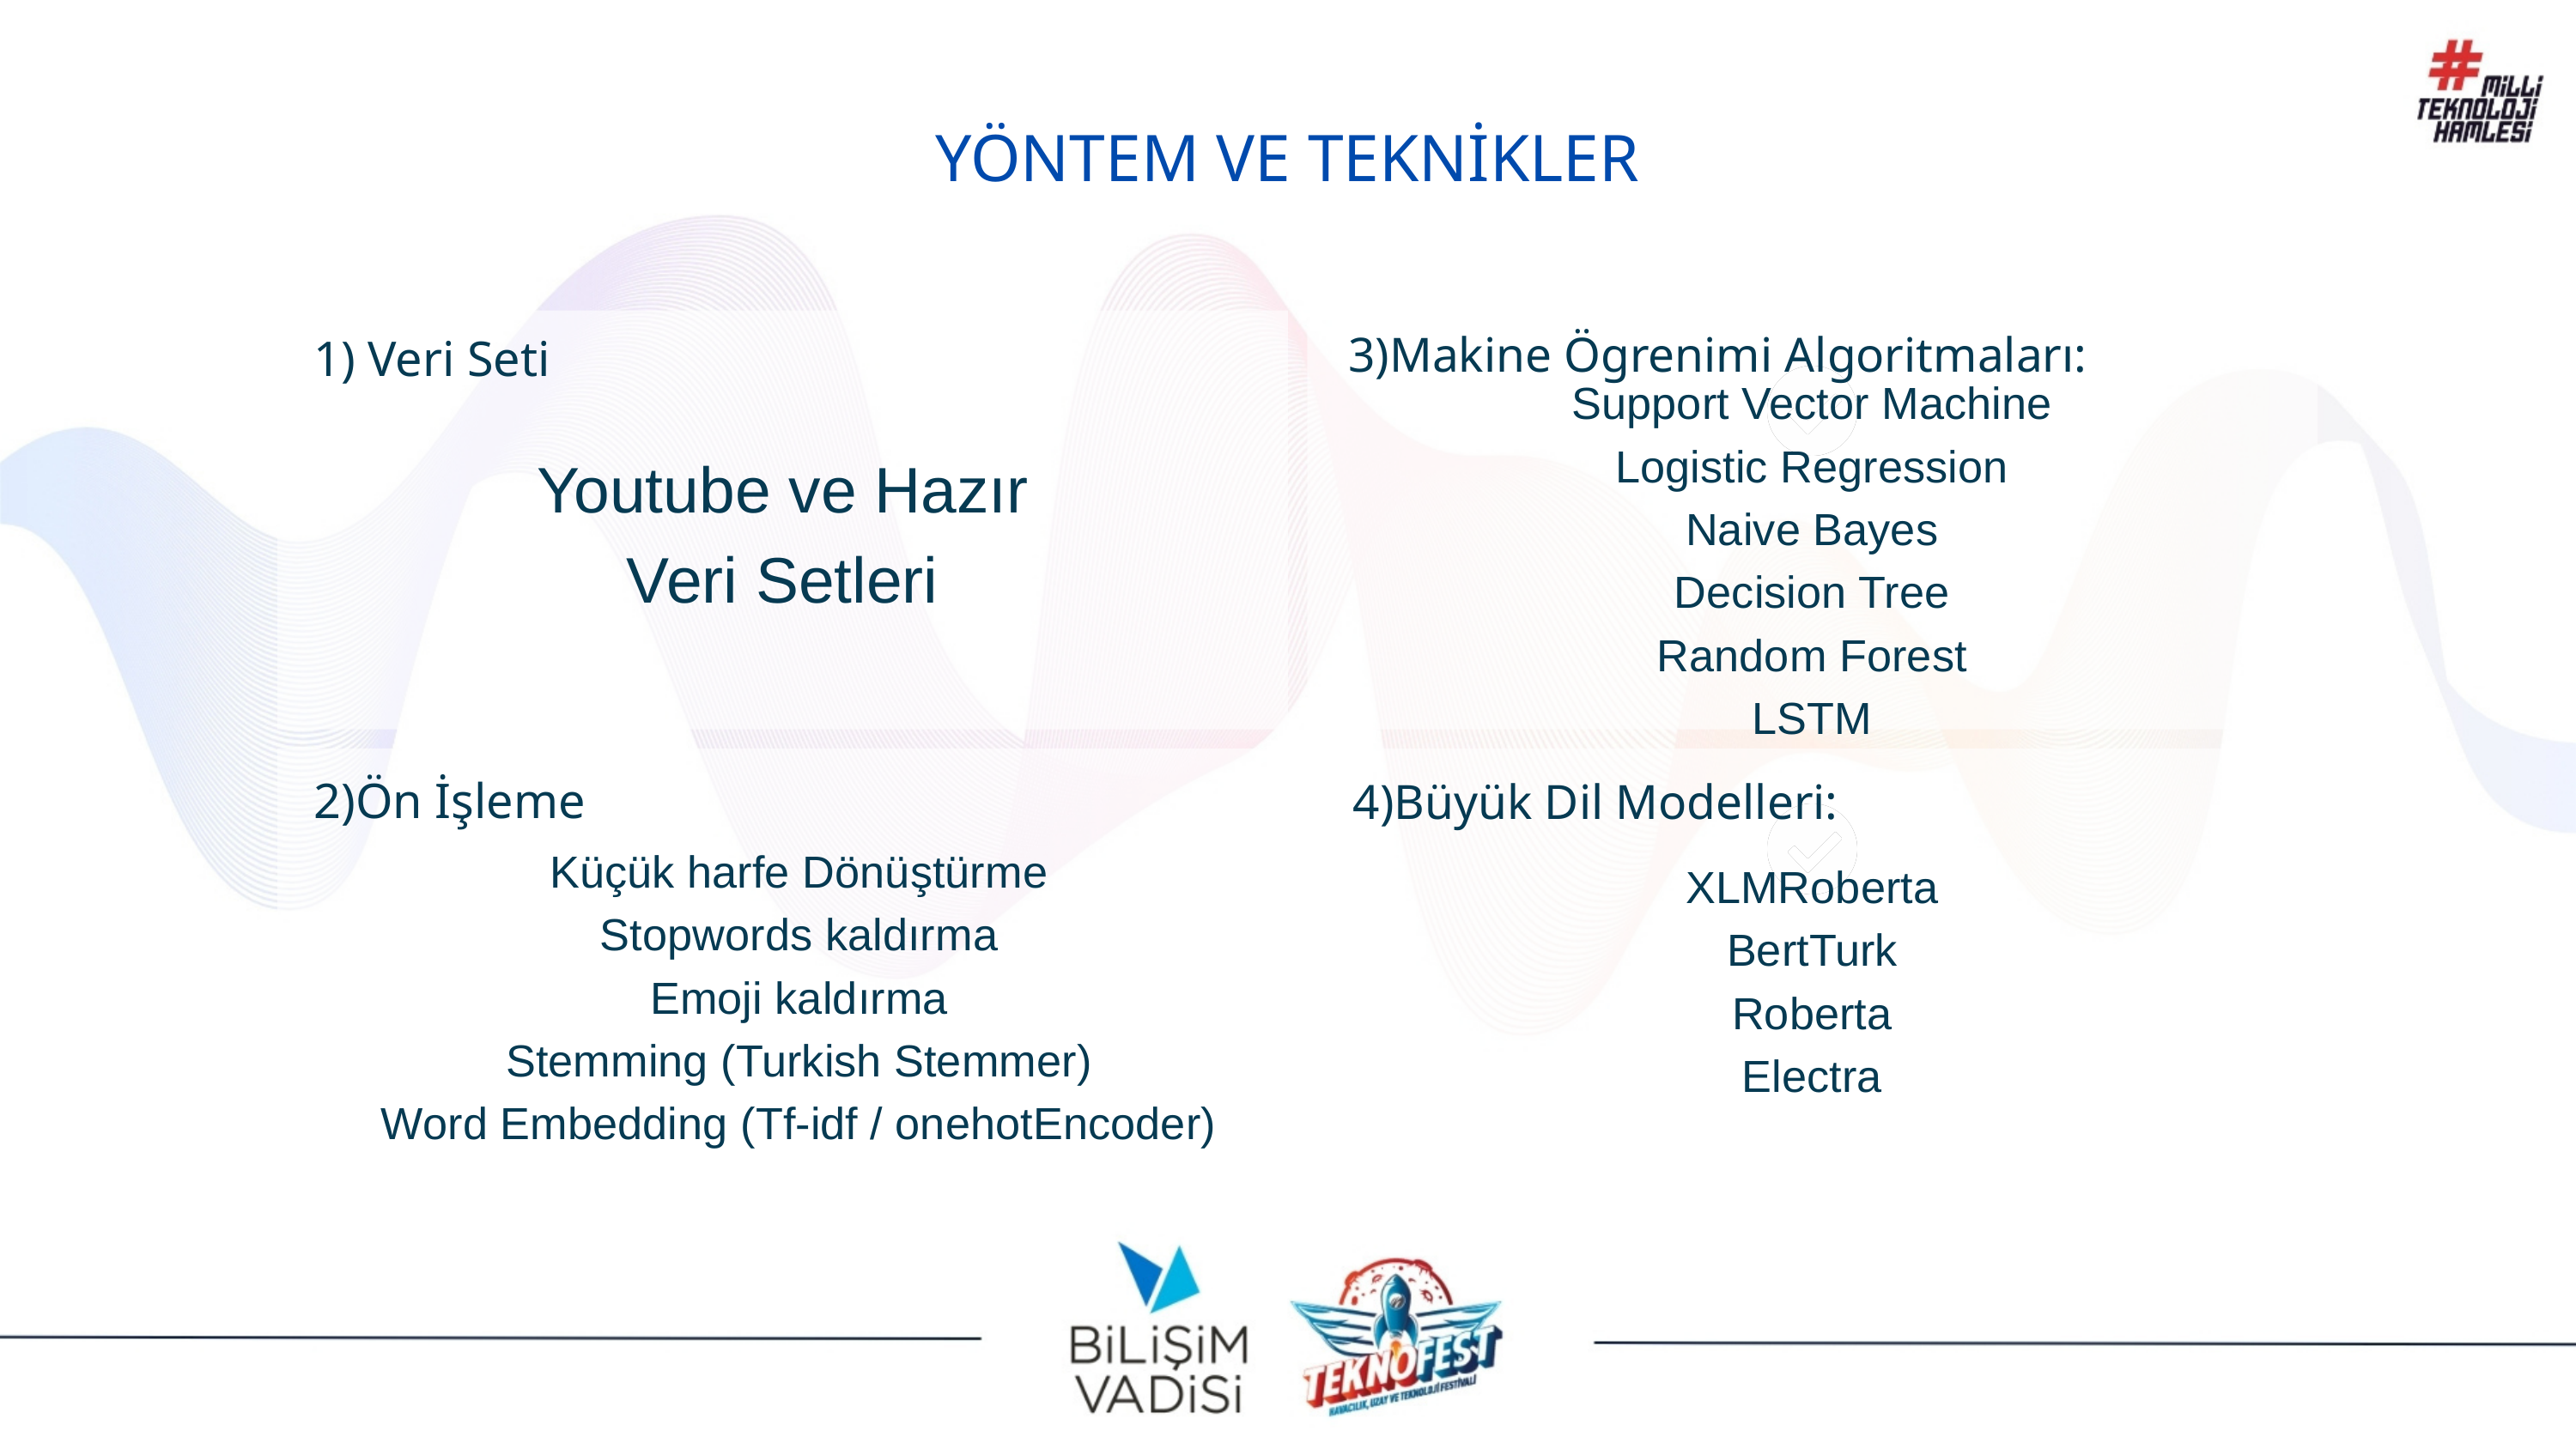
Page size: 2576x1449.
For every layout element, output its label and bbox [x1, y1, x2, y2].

text_box [0, 0, 2576, 1449]
